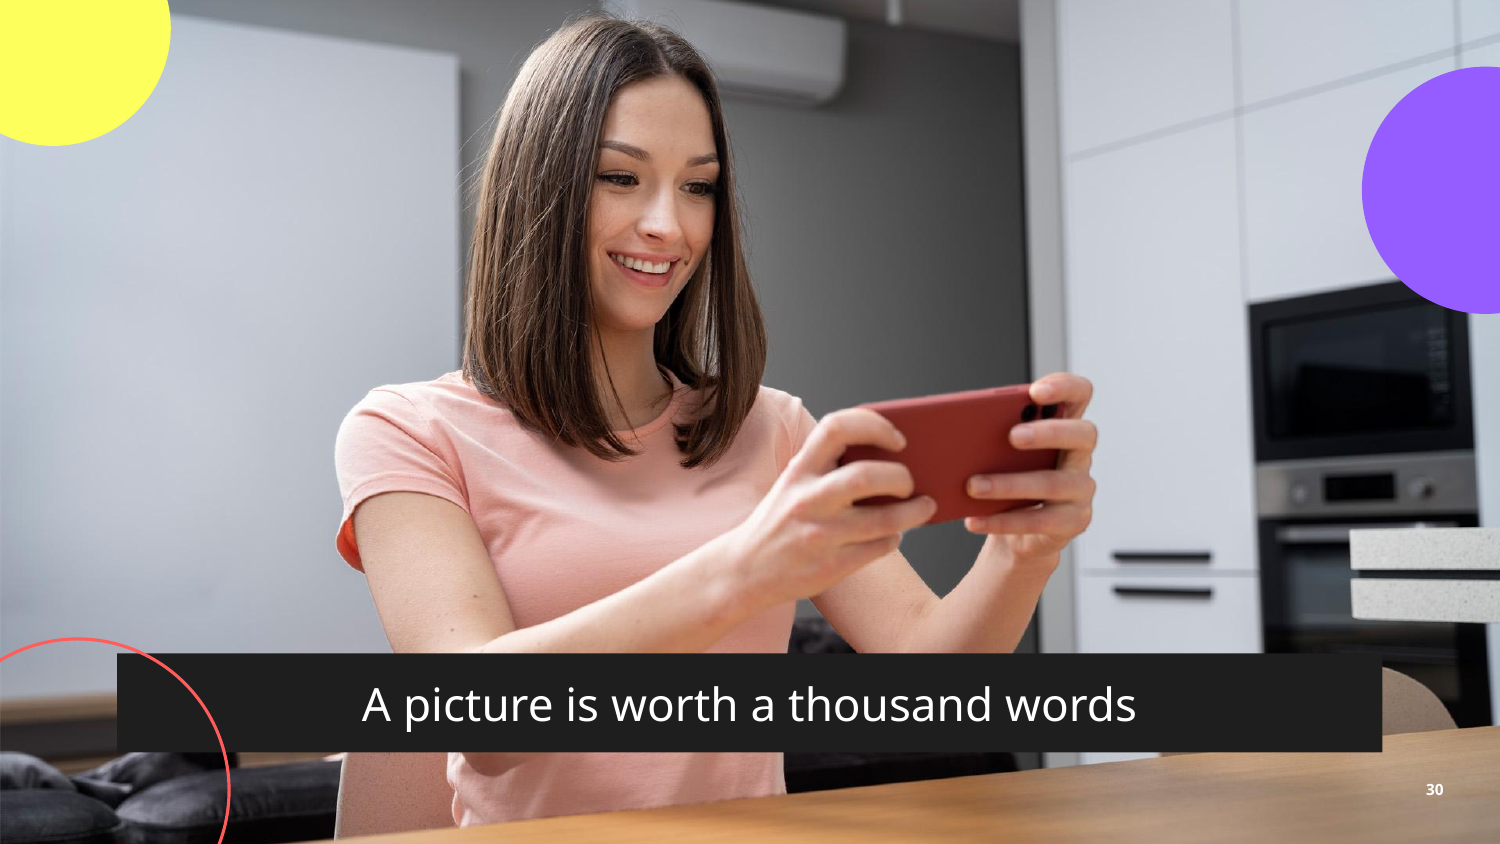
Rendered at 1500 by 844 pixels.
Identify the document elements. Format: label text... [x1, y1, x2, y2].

list A picture is worth a thousand words [144, 653, 1383, 753]
slide_number 30 [1389, 764, 1480, 816]
picture [0, 0, 1500, 844]
text_box [0, 638, 230, 844]
